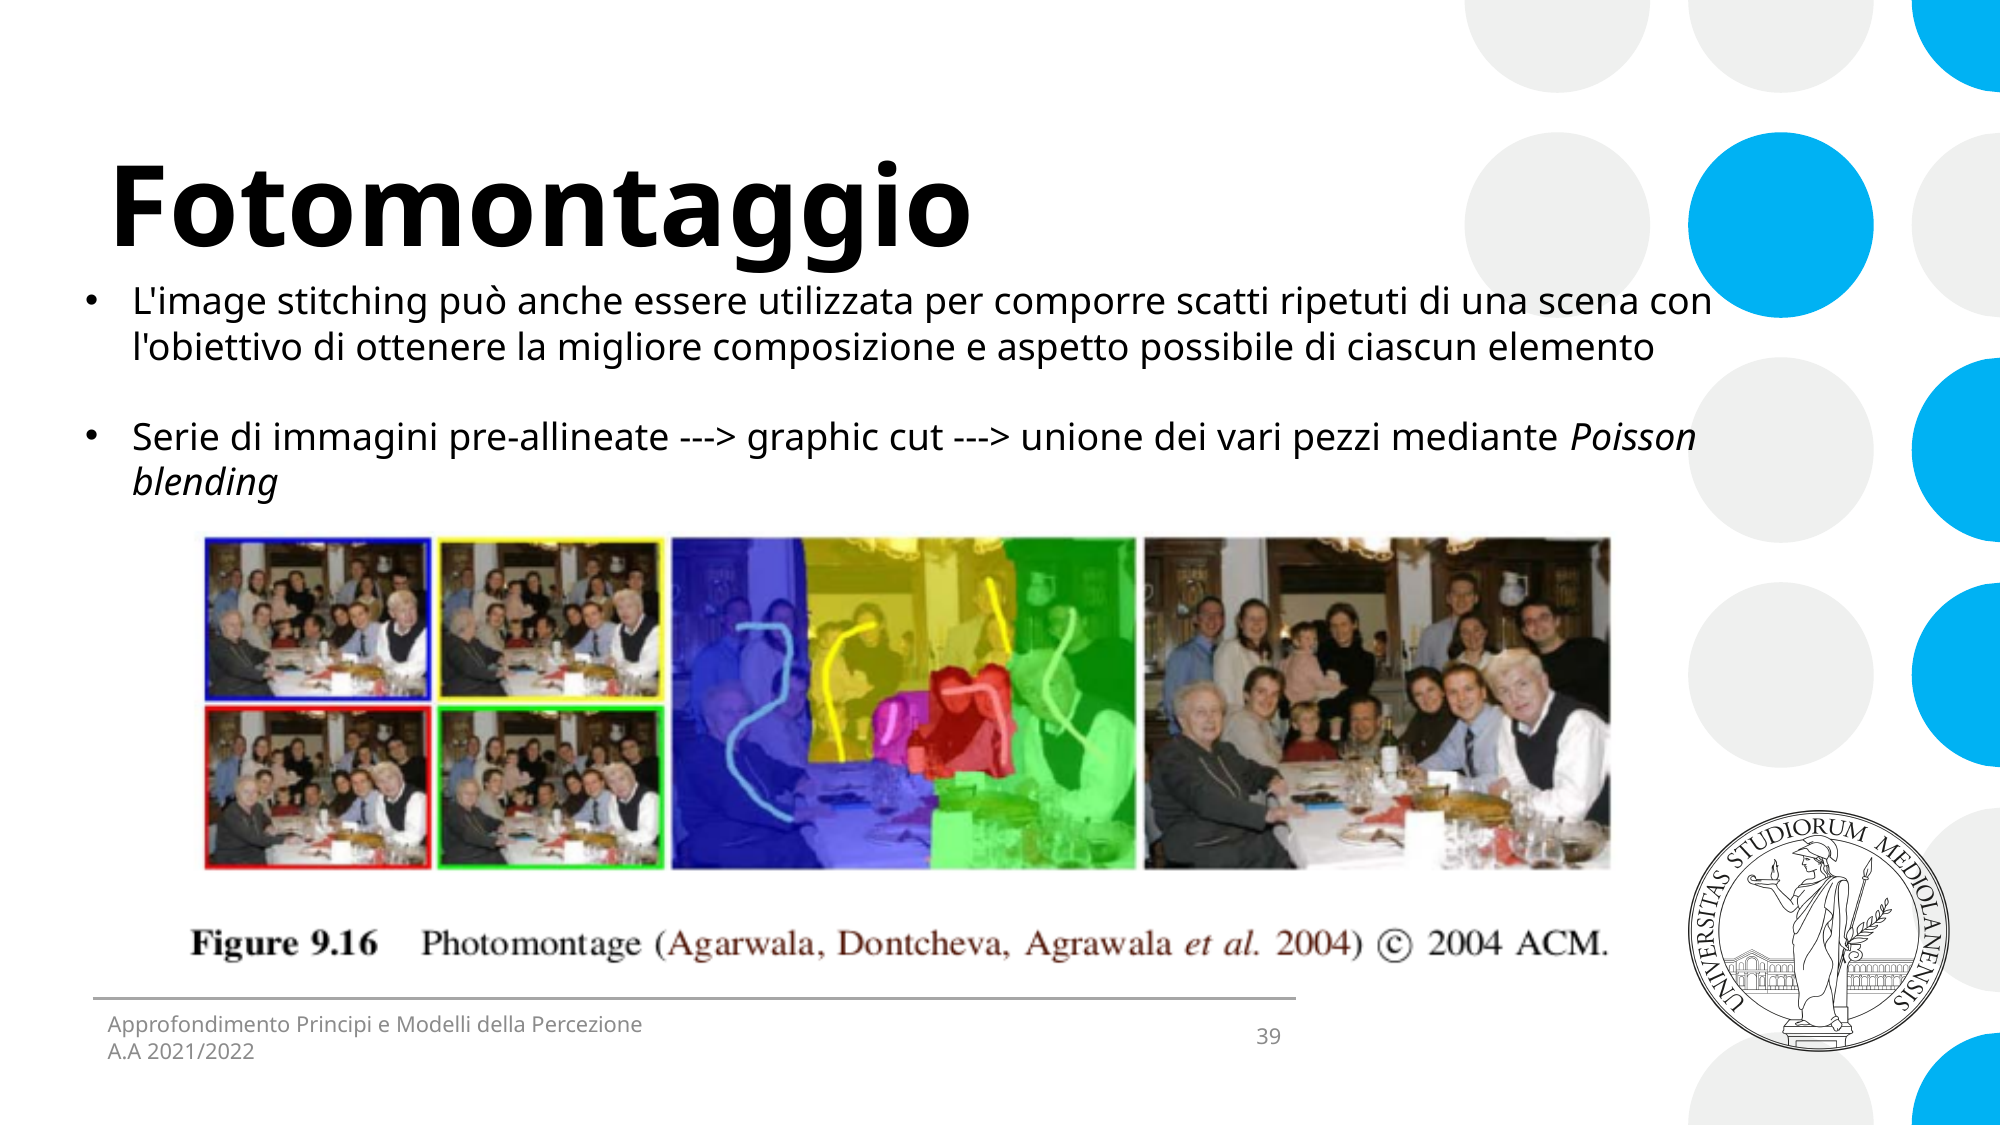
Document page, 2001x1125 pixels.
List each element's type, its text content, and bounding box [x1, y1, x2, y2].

title Fotomontaggio [92, 126, 1297, 270]
slide_number 39 [1162, 1007, 1297, 1068]
picture [142, 508, 1657, 973]
text_box L'image stitching può anche essere utilizzata per comporre scatti ripetuti di una scena con l'obiettivo di ottenere la migliore composizione e aspetto possibile di ciascun elemento Serie di immagini pre-allineate ---> graphic cut ---> unione dei vari pezzi mediante Poisson blending [70, 270, 1819, 600]
footer Approfondimento Principi e Modelli della Percezione A.A 2021/2022 [92, 1007, 685, 1068]
picture [1687, 810, 1950, 1052]
